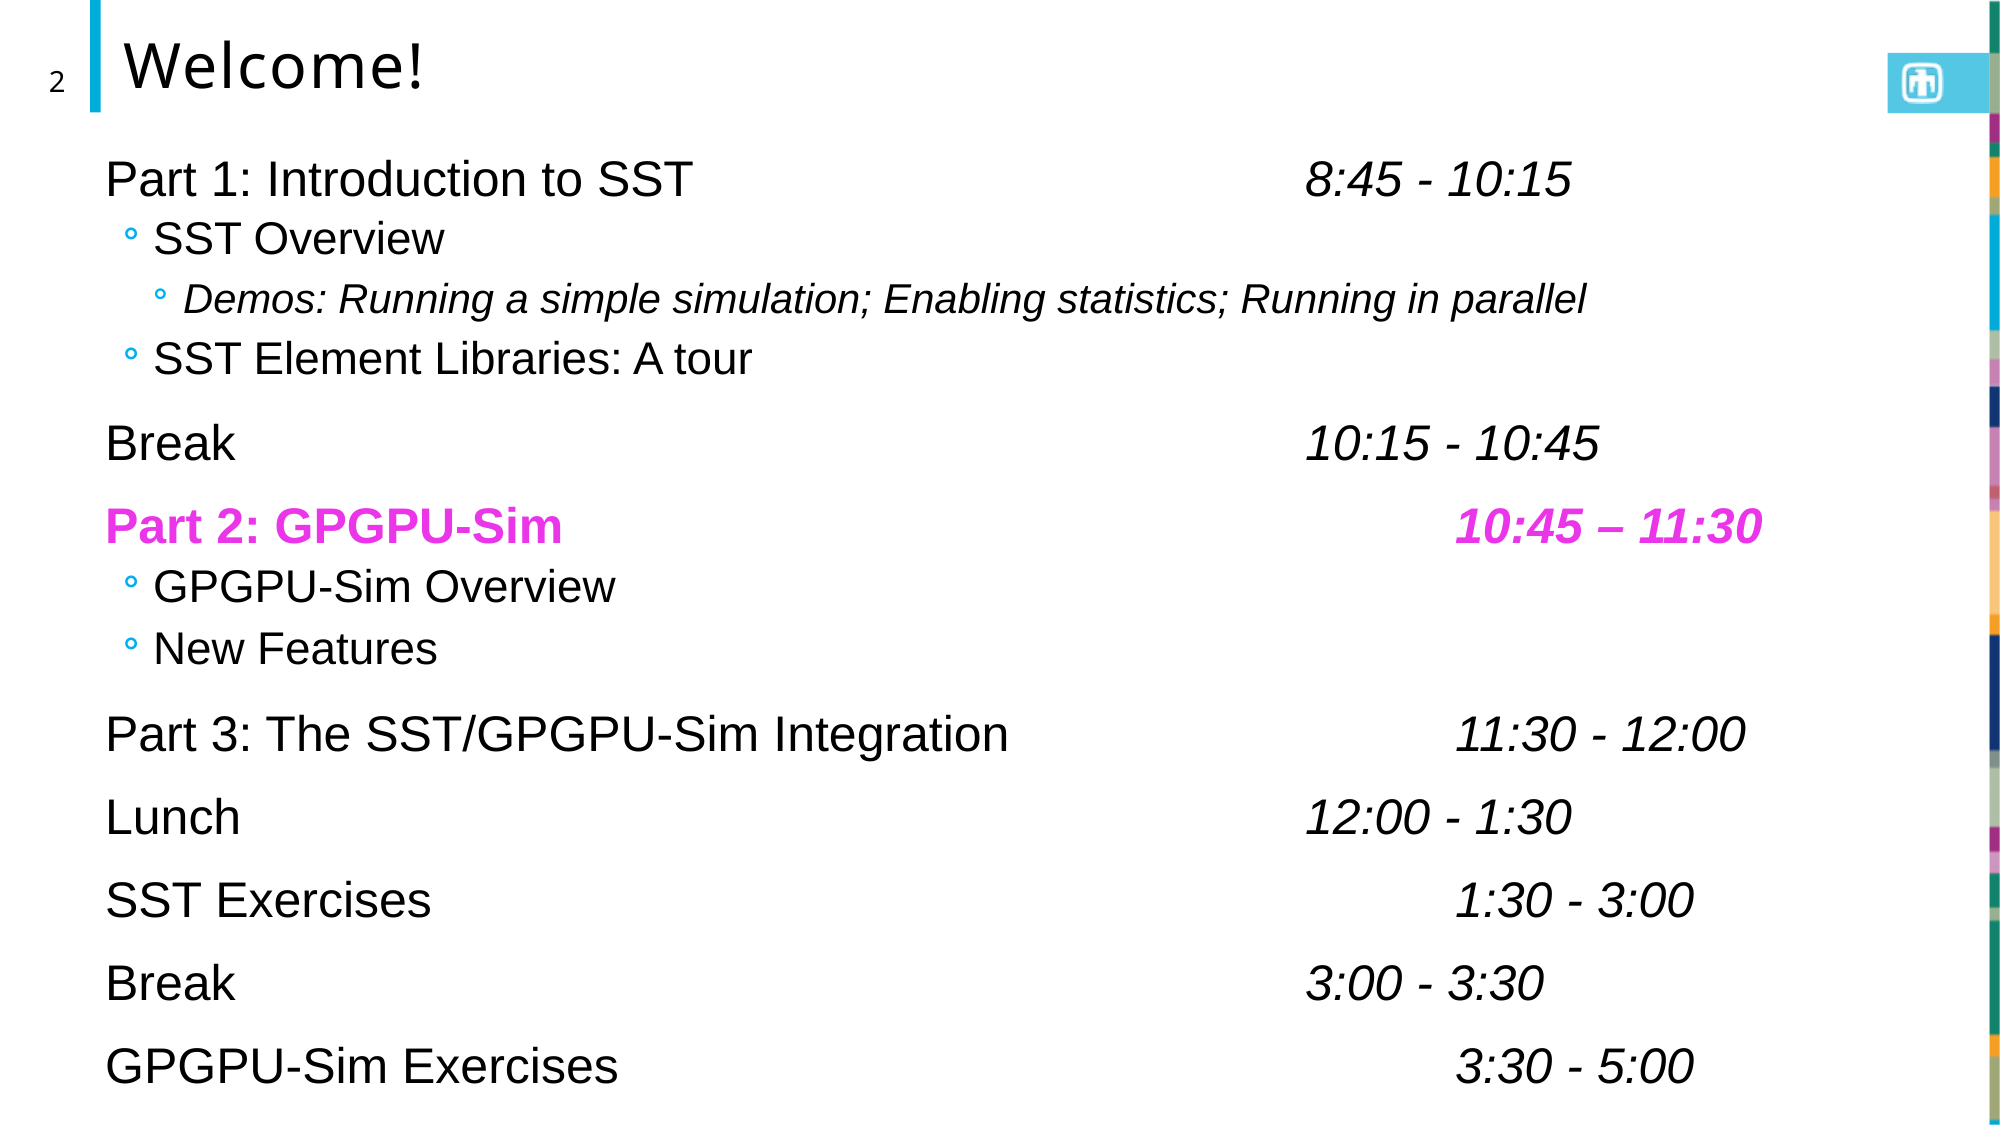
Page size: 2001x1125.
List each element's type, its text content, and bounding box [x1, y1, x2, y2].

picture [1901, 62, 1944, 104]
picture [1990, 1, 1999, 215]
slide_number 2 [11, 53, 81, 113]
picture [1990, 330, 1999, 1120]
title Welcome! [108, 12, 1759, 127]
list Part 1: Introduction to SST 8:45 - 10:15 SST Overview Demos: Running a simple simulation; Enabling statistics; Running in parallel SST Element Libraries: A tour Break 10:15 - 10:45 Part 2: GPGPU-Sim 10:45 – 11:30 GPGPU-Sim Overview New Features Part 3: The SST/GPGPU-Sim Integration 11:30 - 12:00 Lunch 12:00 - 1:30 SST Exercises 1:30 - 3:00 Break 3:00 - 3:30 GPGPU-Sim Exercises 3:30 - 5:00 [90, 145, 1906, 1028]
